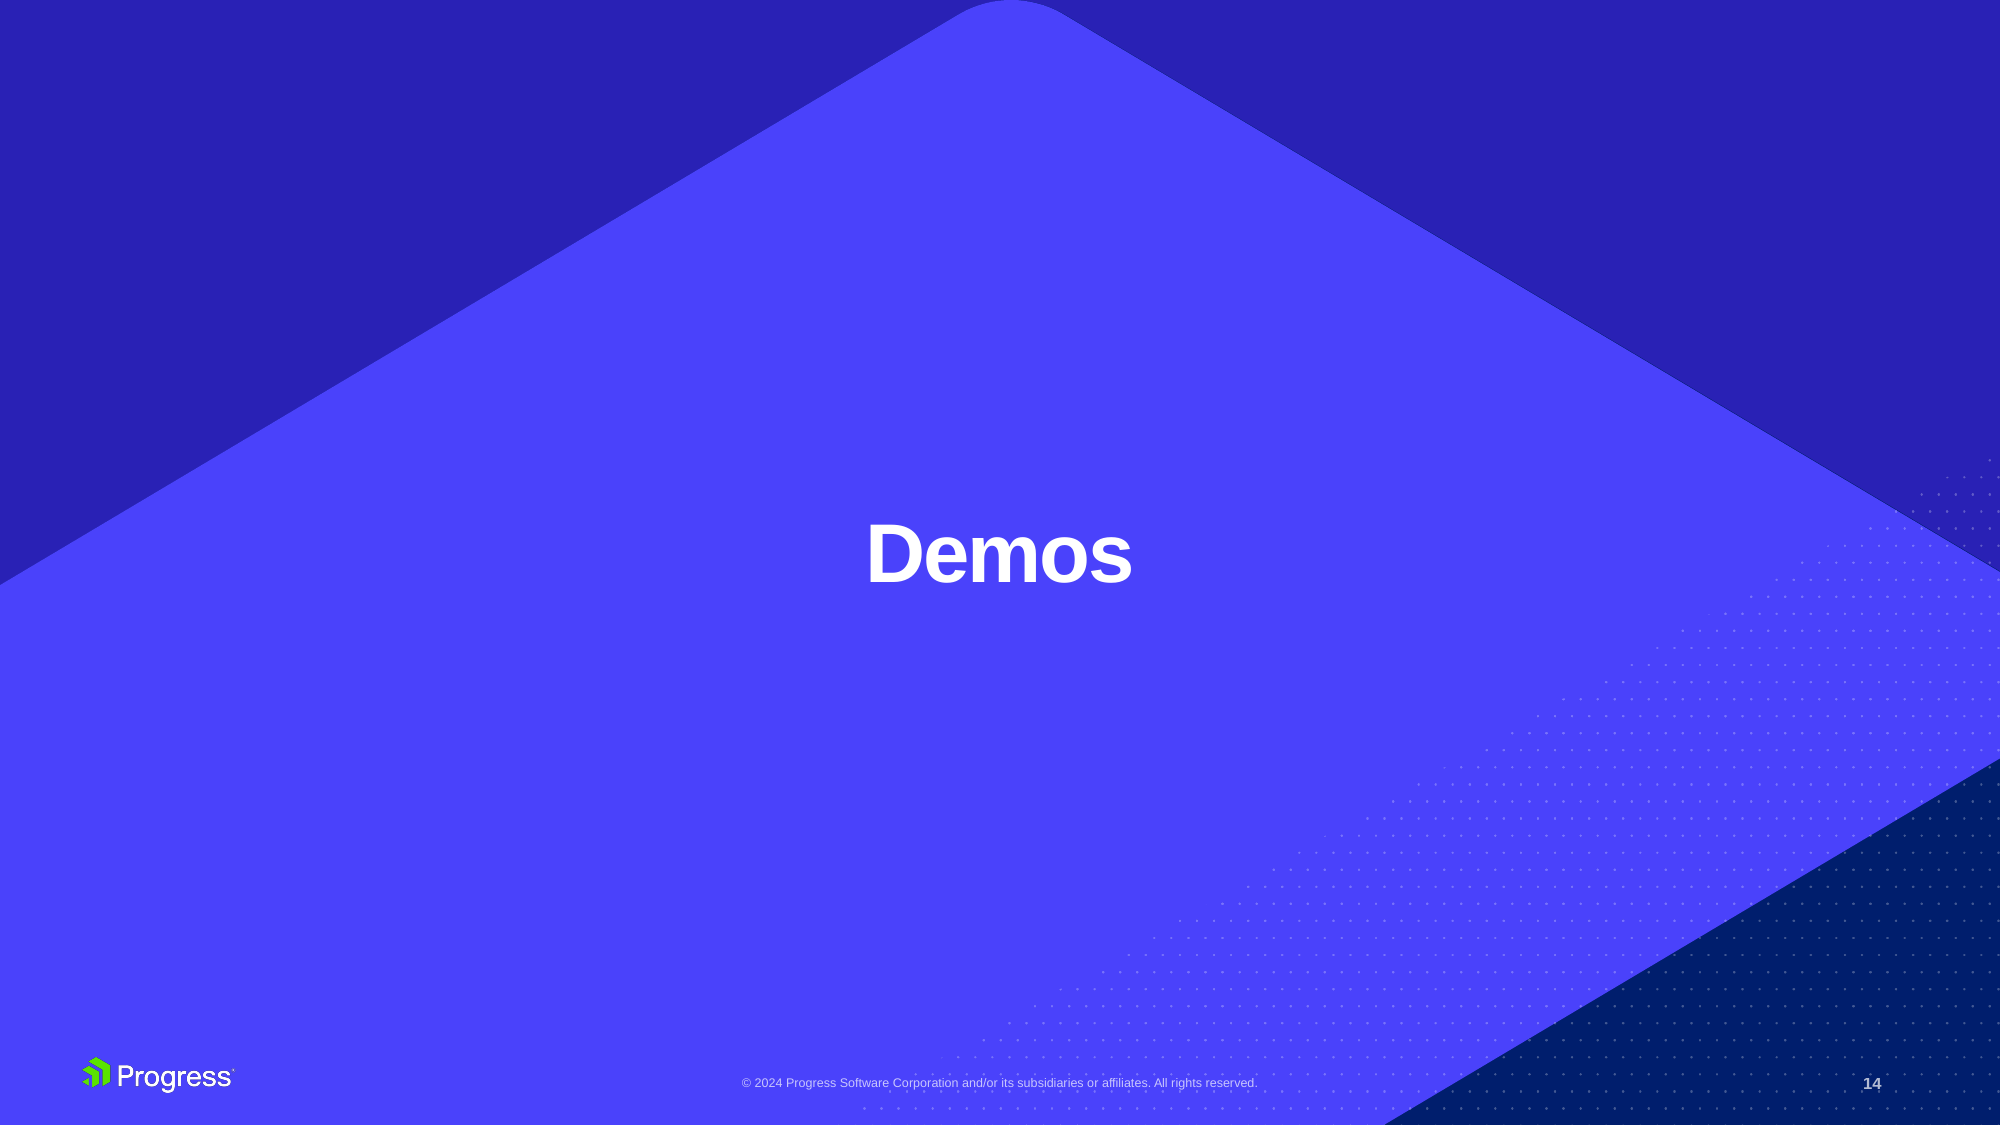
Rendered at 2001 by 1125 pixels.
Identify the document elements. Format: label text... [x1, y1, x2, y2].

title Demos [428, 425, 1572, 689]
picture [81, 1057, 236, 1093]
